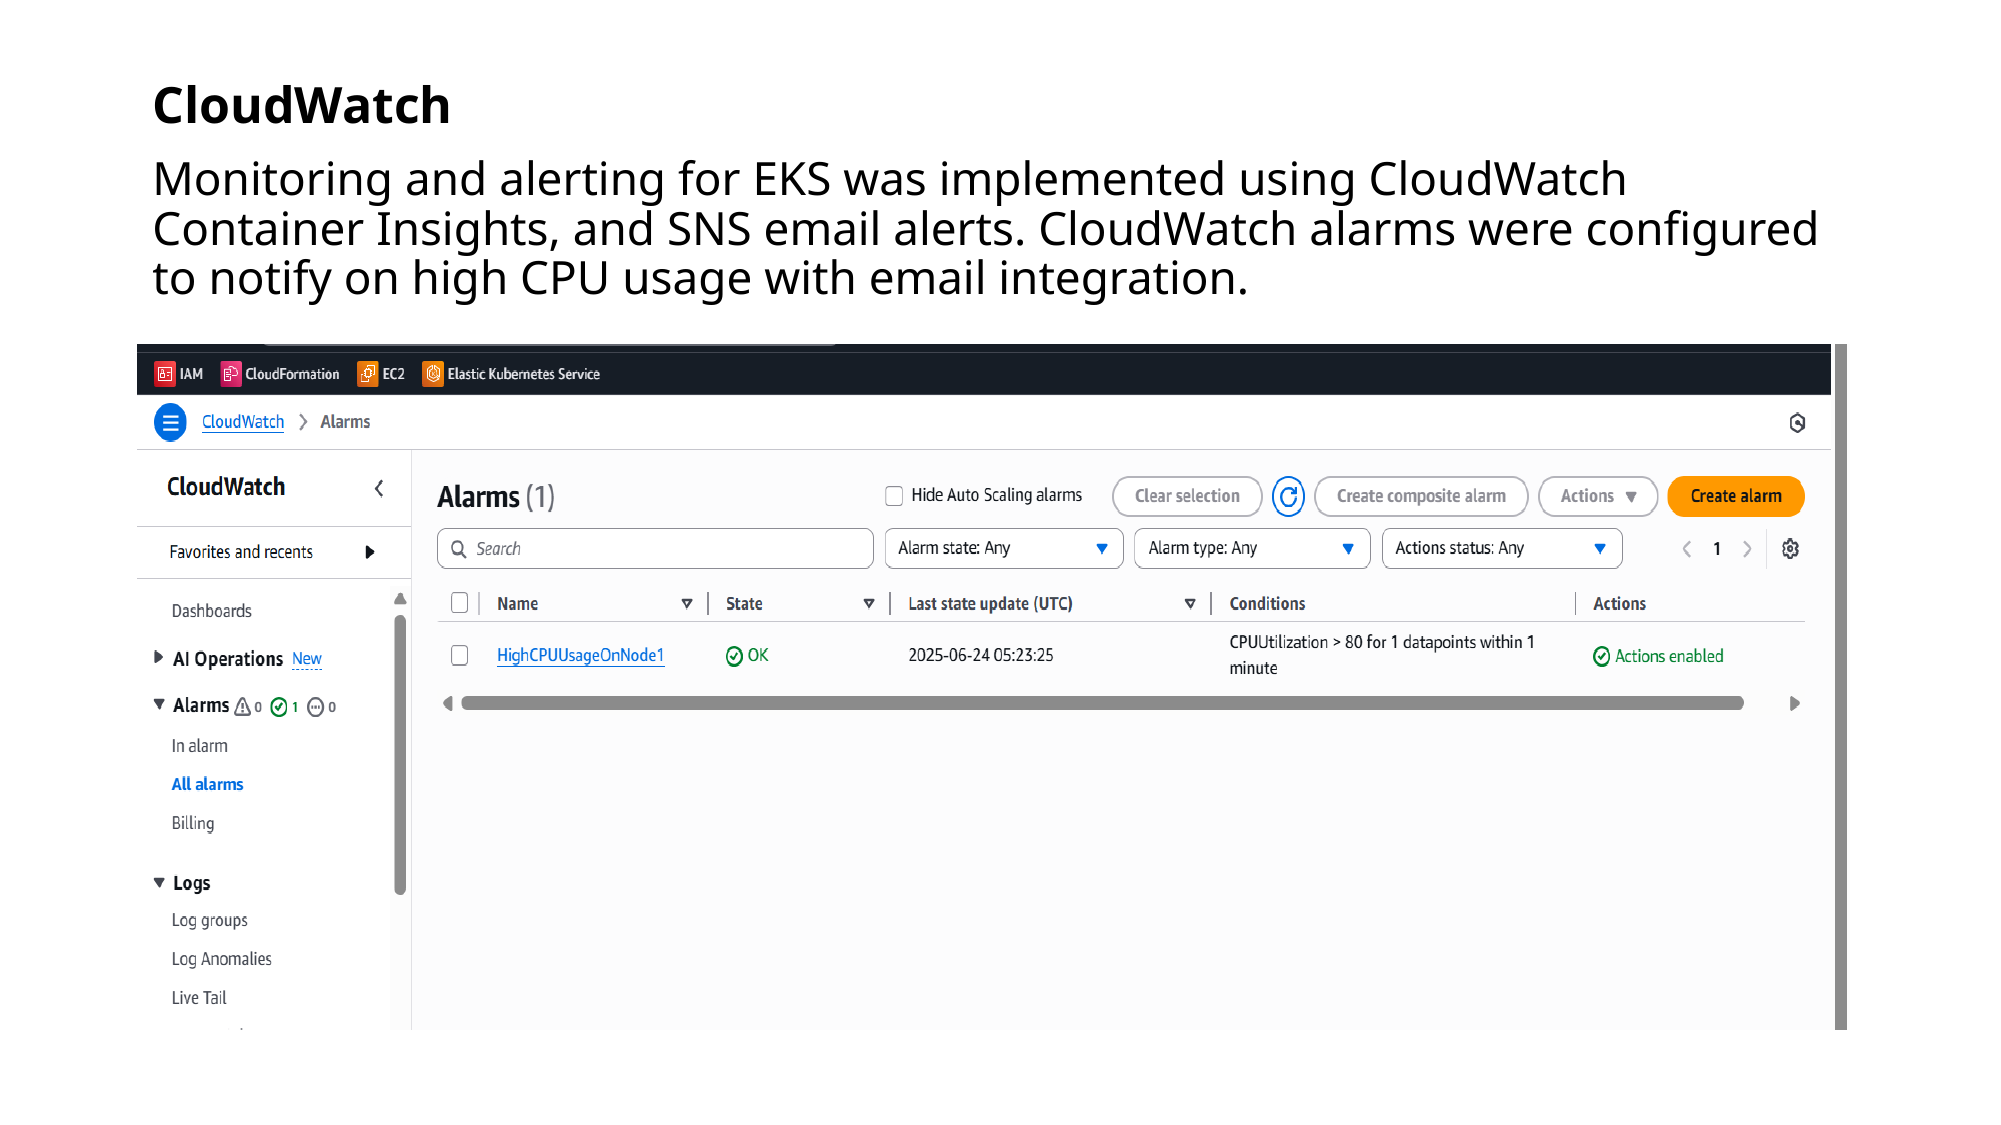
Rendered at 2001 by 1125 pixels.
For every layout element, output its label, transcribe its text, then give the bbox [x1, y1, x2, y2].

title CloudWatch [137, 59, 1863, 148]
picture [136, 344, 1851, 1031]
list Monitoring and alerting for EKS was implemented using CloudWatch Container Insights, and SNS email alerts. CloudWatch alarms were configured to notify on high CPU usage with email integration. [137, 148, 1863, 1014]
